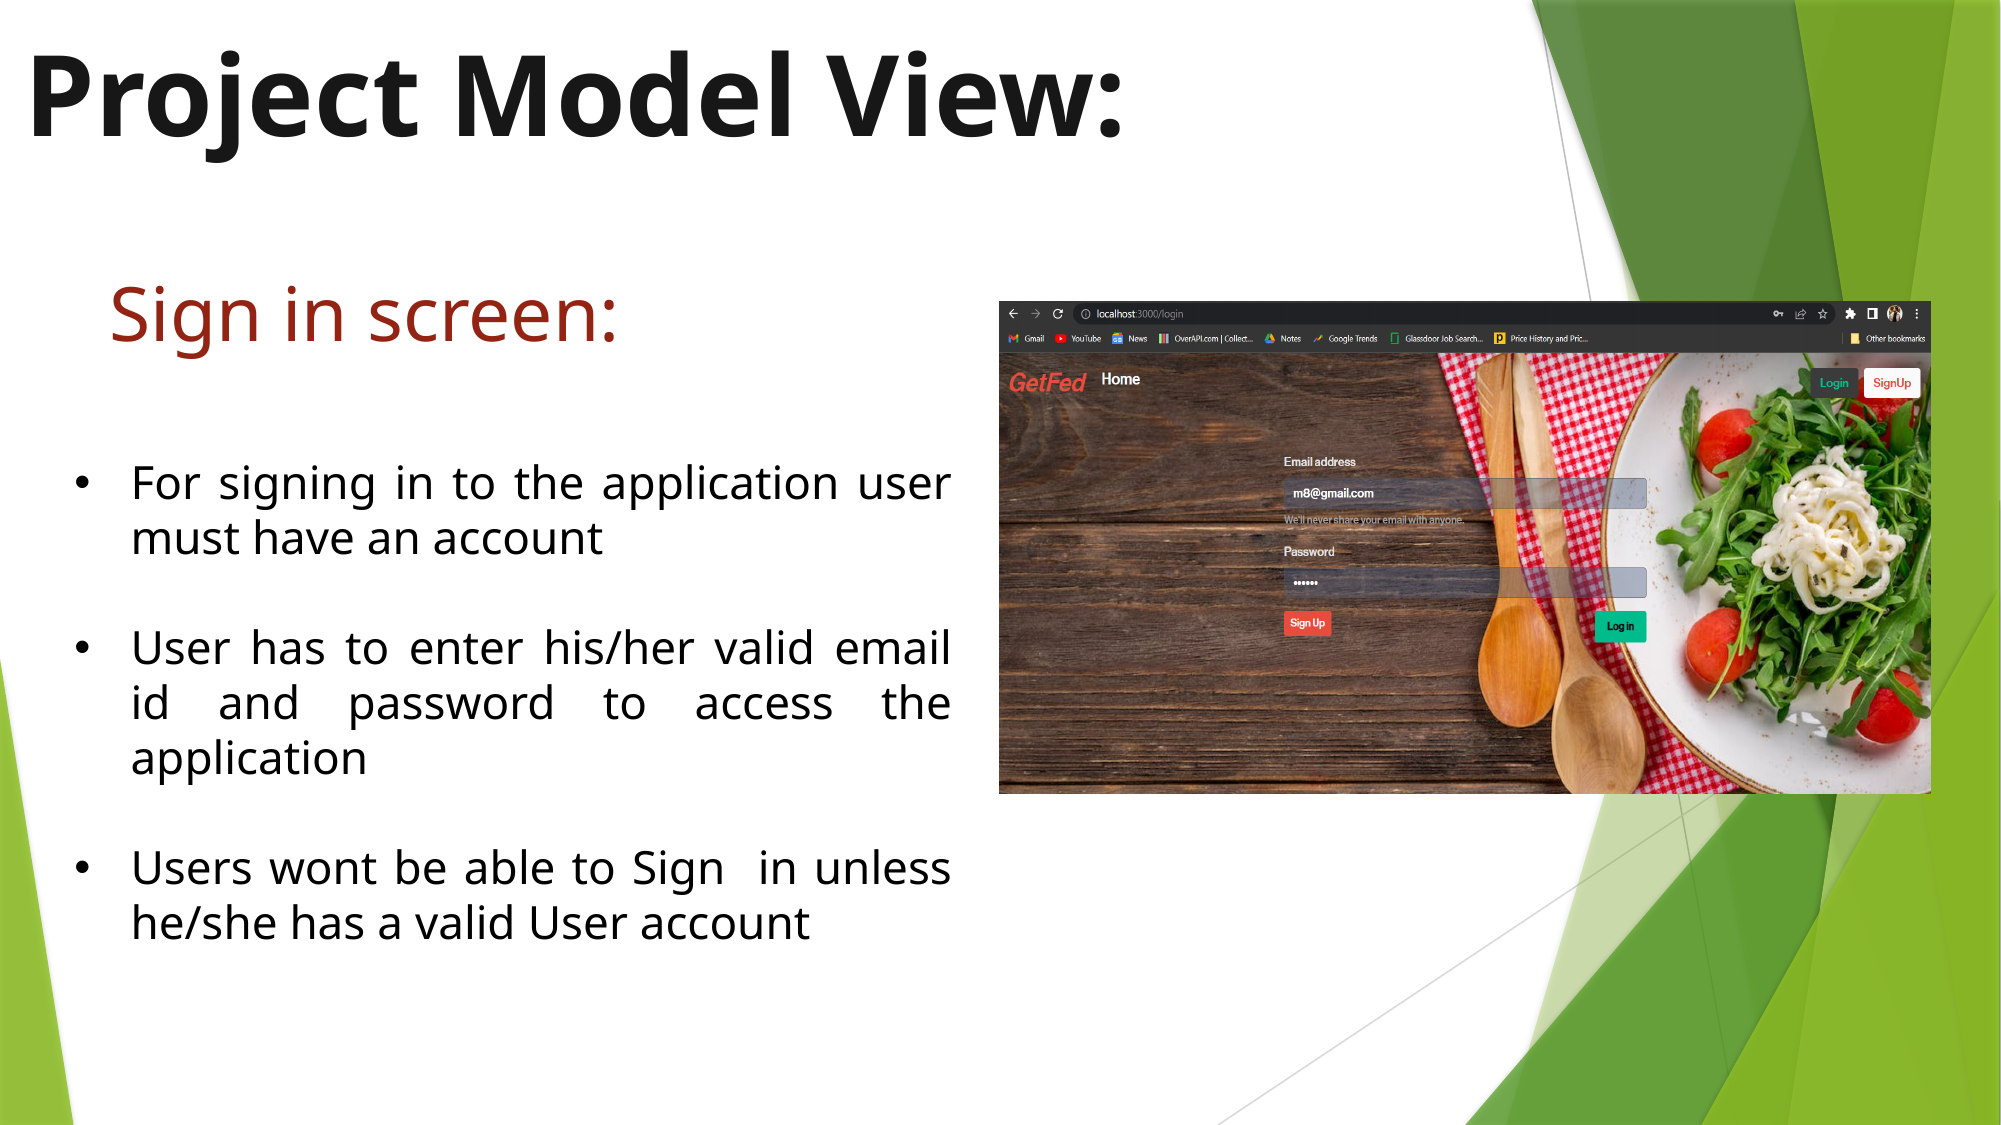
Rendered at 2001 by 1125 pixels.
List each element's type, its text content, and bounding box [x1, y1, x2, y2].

text_box Project Model View: [9, 16, 1143, 167]
text_box Sign in screen: [94, 258, 635, 364]
text_box For signing in to the application user must have an account User has to enter his/her valid email id and password to access the application Users wont be able to Sign in unless he/she has a valid User account [59, 186, 968, 957]
picture [999, 300, 1932, 795]
